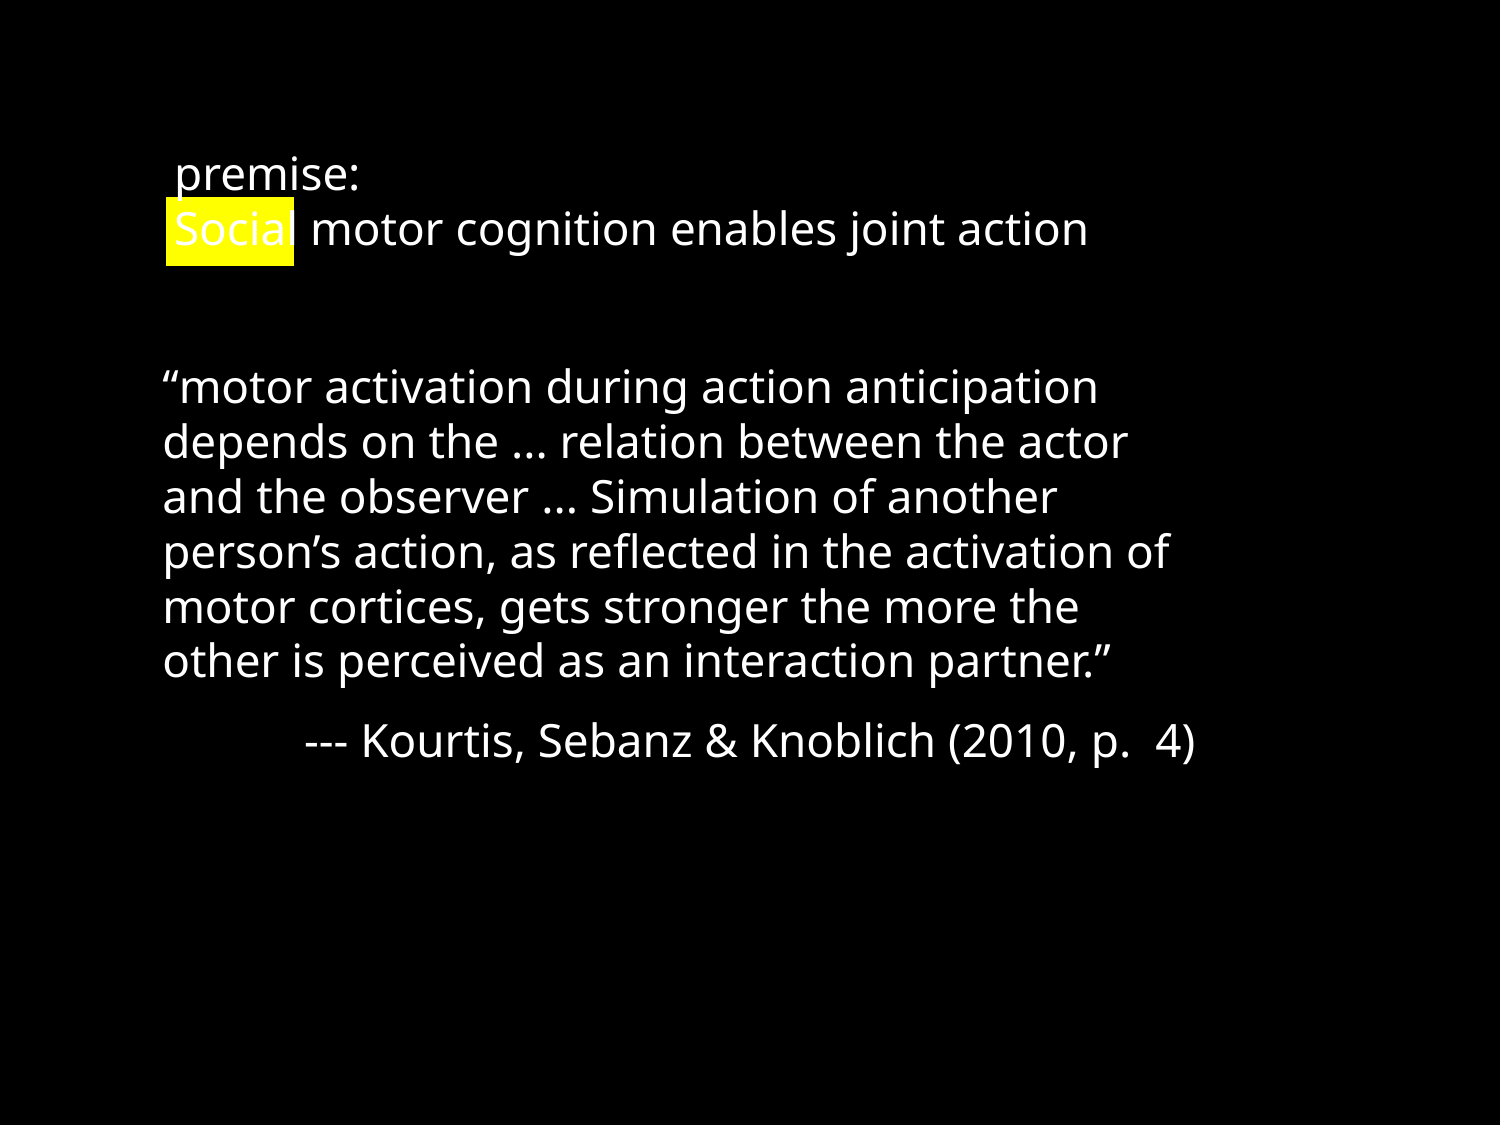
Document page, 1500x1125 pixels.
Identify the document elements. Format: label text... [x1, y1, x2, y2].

text_box “motor activation during action anticipation depends on the ... relation between the actor and the observer ... Simulation of another person’s action, as reﬂected in the activation of motor cortices, gets stronger the more the other is perceived as an interaction partner.” --- Kourtis, Sebanz & Knoblich (2010, p. 4) [147, 349, 1211, 830]
text_box [739, 290, 1341, 705]
text_box [100, 290, 737, 705]
text_box [165, 263, 295, 268]
text_box premise: Social motor cognition enables joint action [159, 137, 1260, 263]
